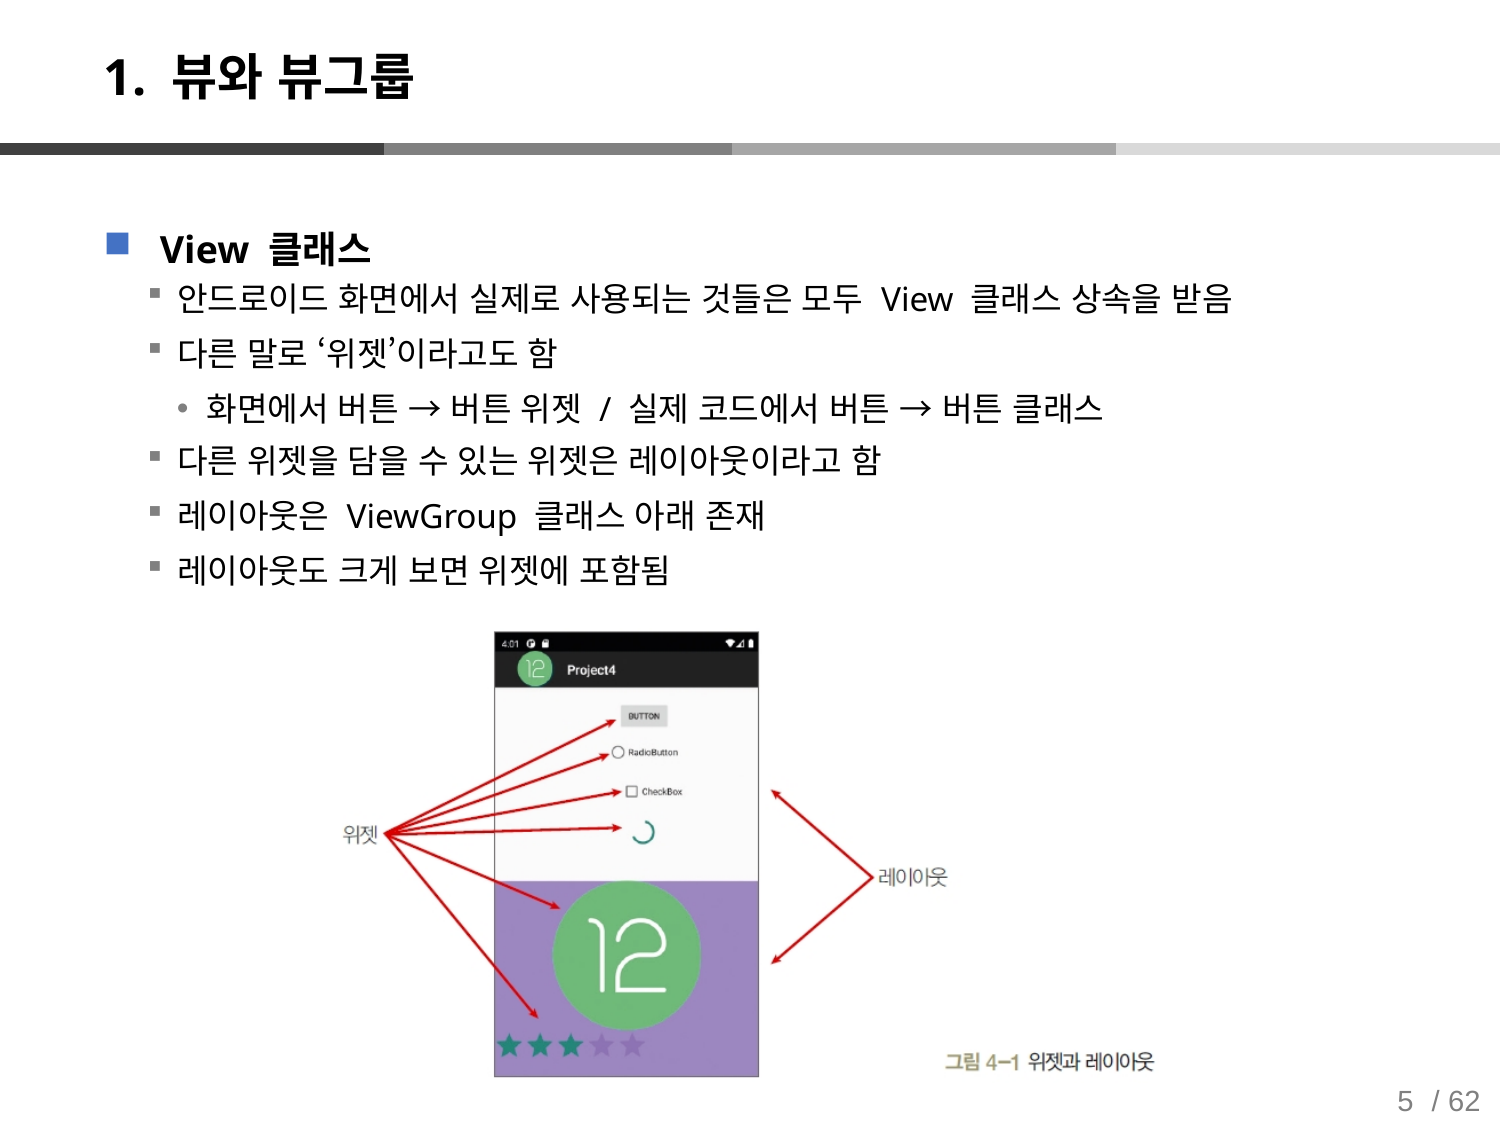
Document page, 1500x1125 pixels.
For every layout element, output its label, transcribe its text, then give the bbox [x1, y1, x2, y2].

title 1. 뷰와 뷰그룹 [88, 30, 1211, 121]
picture [341, 628, 1159, 1083]
list View 클래스 안드로이드 화면에서 실제로 사용되는 것들은 모두 View 클래스 상속을 받음 다른 말로 ‘위젯’이라고도 함 화면에서 버튼 → 버튼 위젯 / 실제 코드에서 버튼 → 버튼 클래스 다른 위젯을 담을 수 있는 위젯은 레이아웃이라고 함 레이아웃은 ViewGroup 클래스 아래 존재 레이아웃도 크게 보면 위젯에 포함됨 [88, 196, 1436, 1083]
